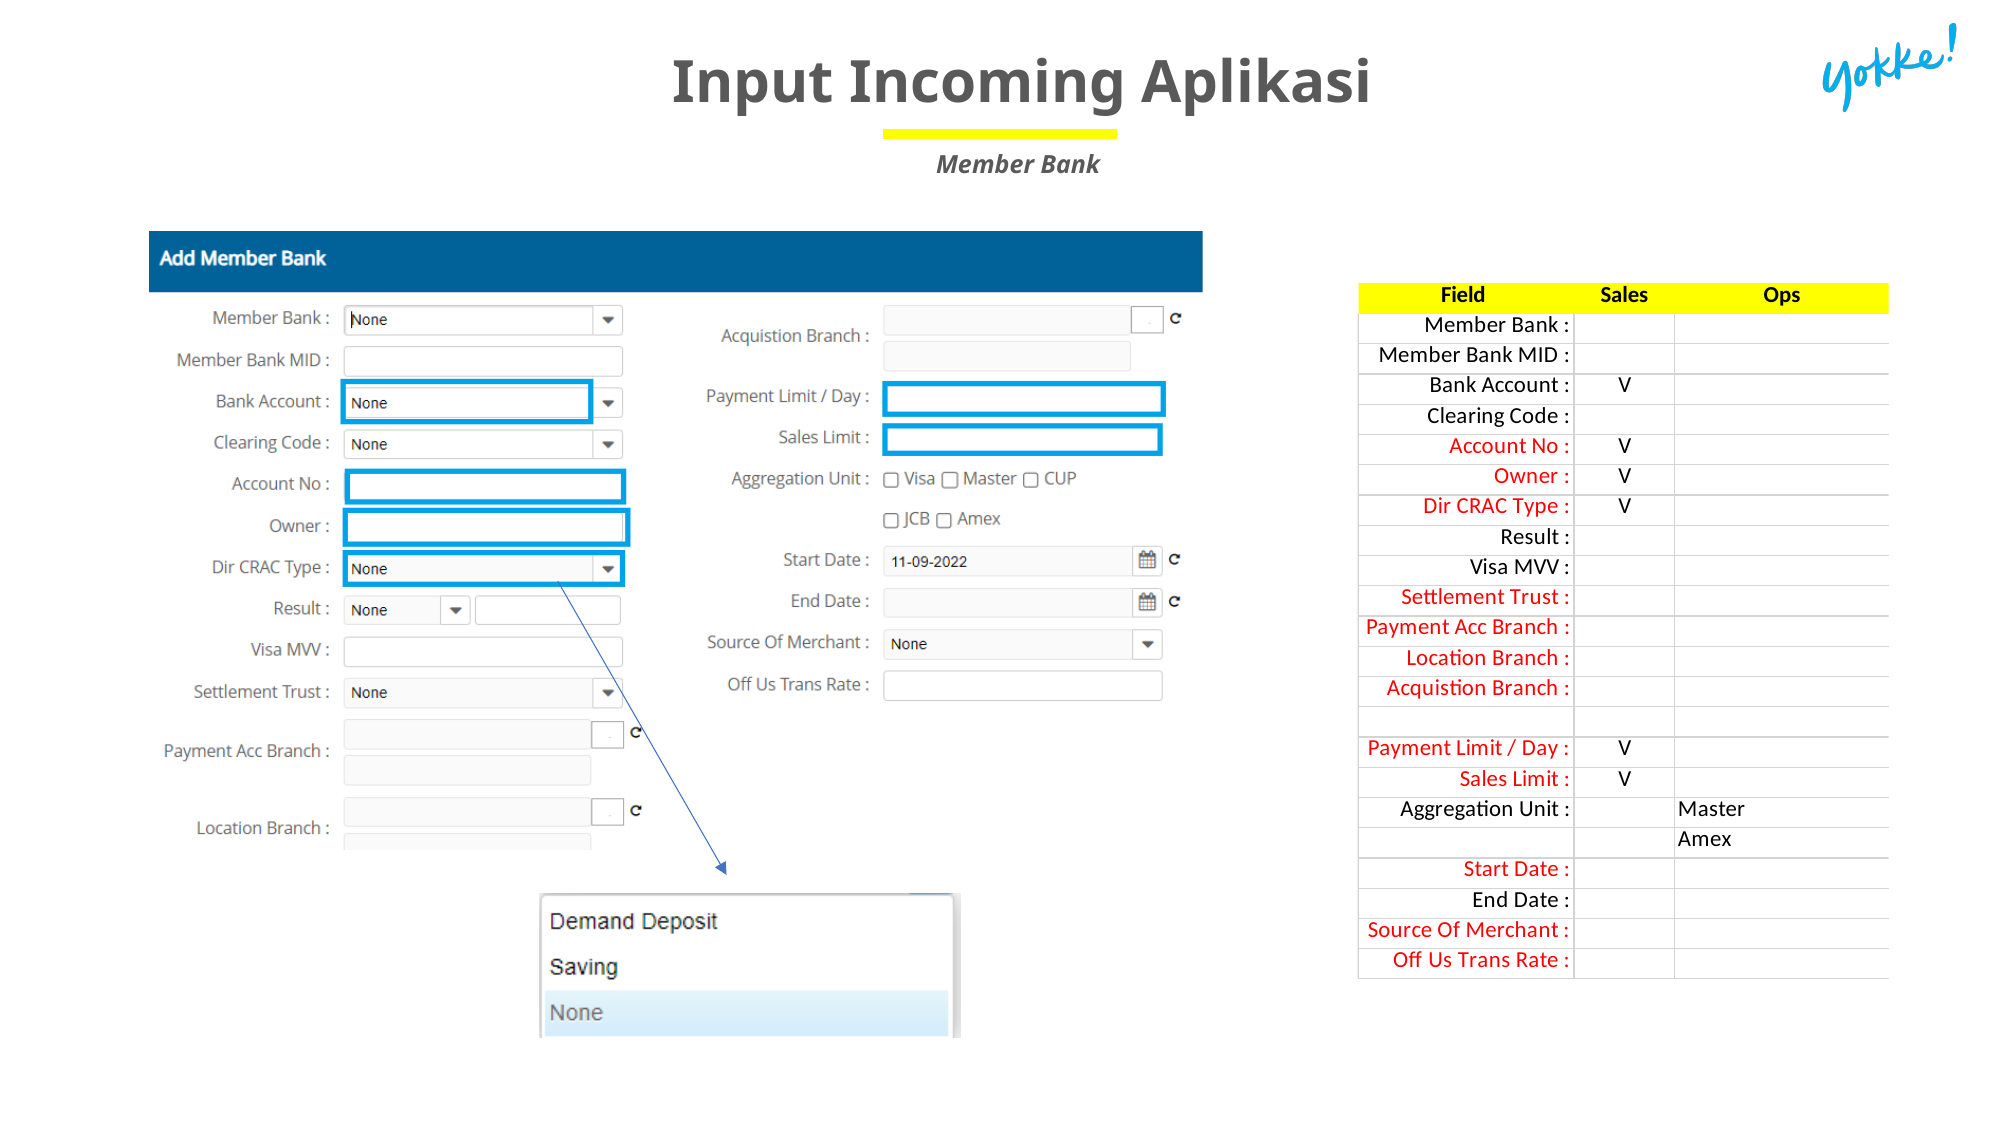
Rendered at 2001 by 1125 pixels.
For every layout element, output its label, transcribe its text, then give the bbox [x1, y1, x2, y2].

picture [1820, 21, 1959, 114]
text_box Input Incoming Aplikasi [658, 36, 1411, 122]
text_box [557, 581, 727, 875]
picture [1357, 282, 1890, 980]
picture [149, 231, 1203, 850]
picture [539, 893, 961, 1038]
text_box Member Bank [921, 140, 1267, 186]
picture [348, 556, 619, 581]
